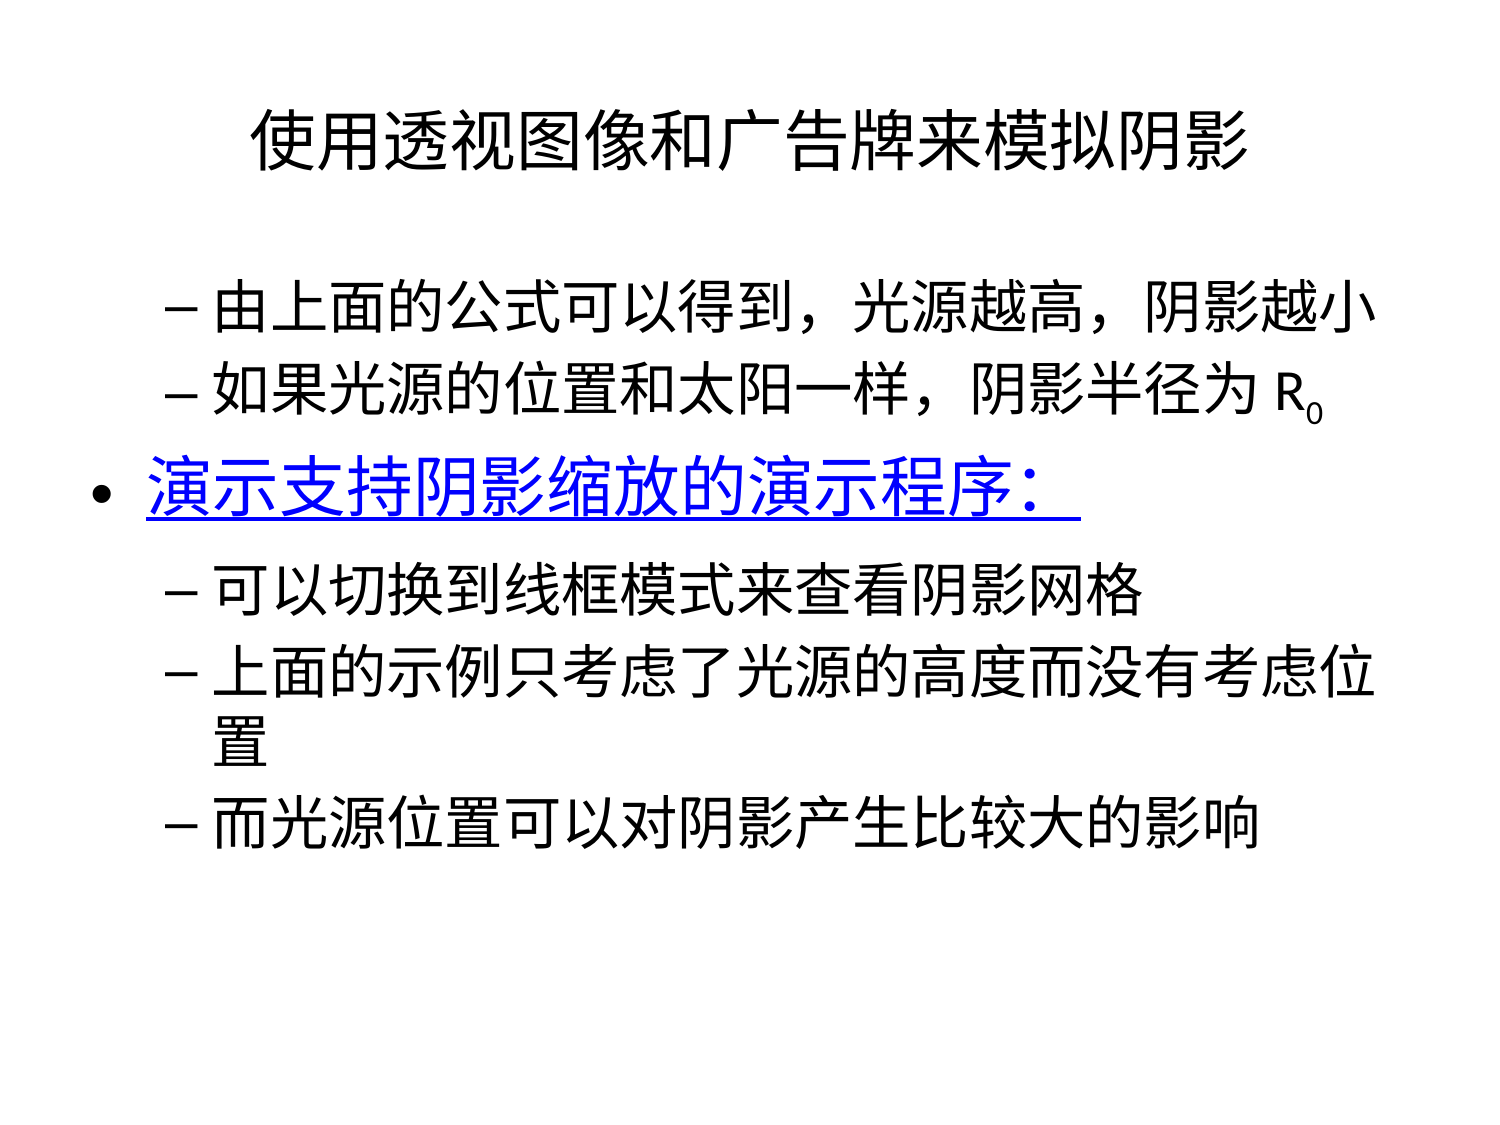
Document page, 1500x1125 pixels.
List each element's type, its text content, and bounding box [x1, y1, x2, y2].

list 由上面的公式可以得到，光源越高，阴影越小 如果光源的位置和太阳一样，阴影半径为R0 演示支持阴影缩放的演示程序： 可以切换到线框模式来查看阴影网格 上面的示例只考虑了光源的高度而没有考虑位置 而光源位置可以对阴影产生比较大的影响 [75, 262, 1425, 1005]
title 使用透视图像和广告牌来模拟阴影 [75, 45, 1425, 233]
